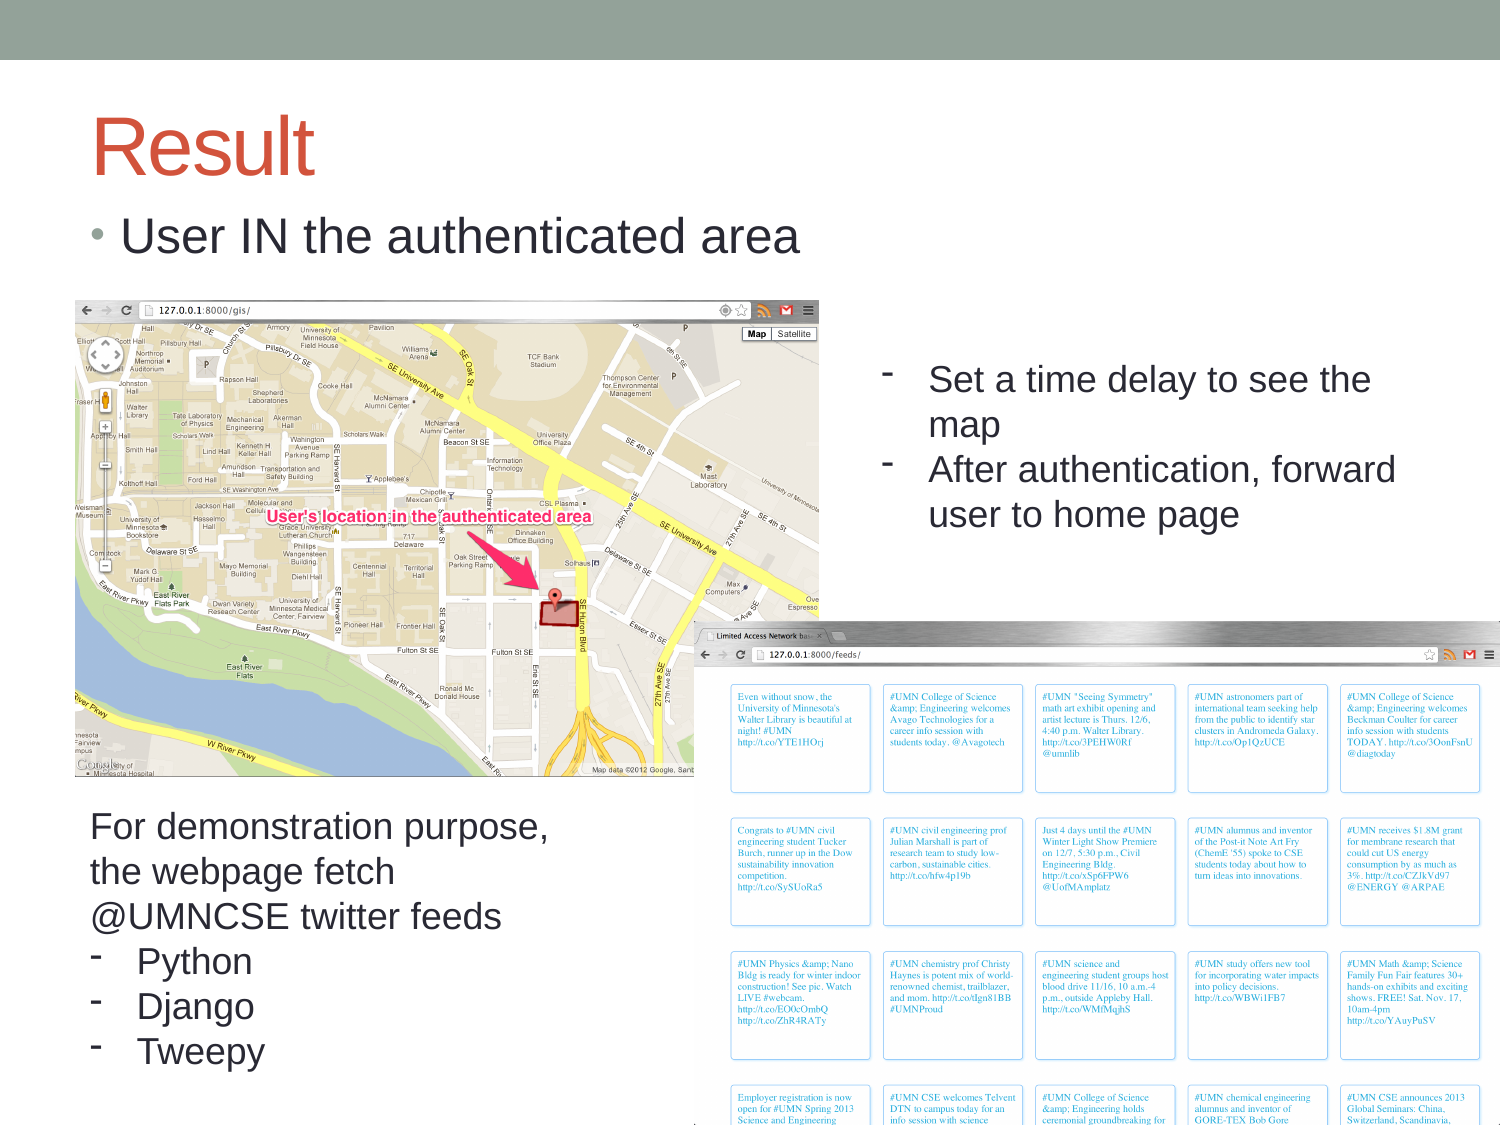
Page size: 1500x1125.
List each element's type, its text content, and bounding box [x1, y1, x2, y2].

list User IN the authenticated area [75, 784, 691, 939]
title Result [75, 61, 1425, 196]
text_box For demonstration purpose, the webpage fetch @UMNCSE twitter feeds Python Django Tweepy [75, 794, 619, 1080]
picture [74, 300, 1500, 1125]
list User IN the authenticated area [75, 196, 1425, 618]
text_box Set a time delay to see the map After authentication, forward user to home page [866, 347, 1425, 542]
